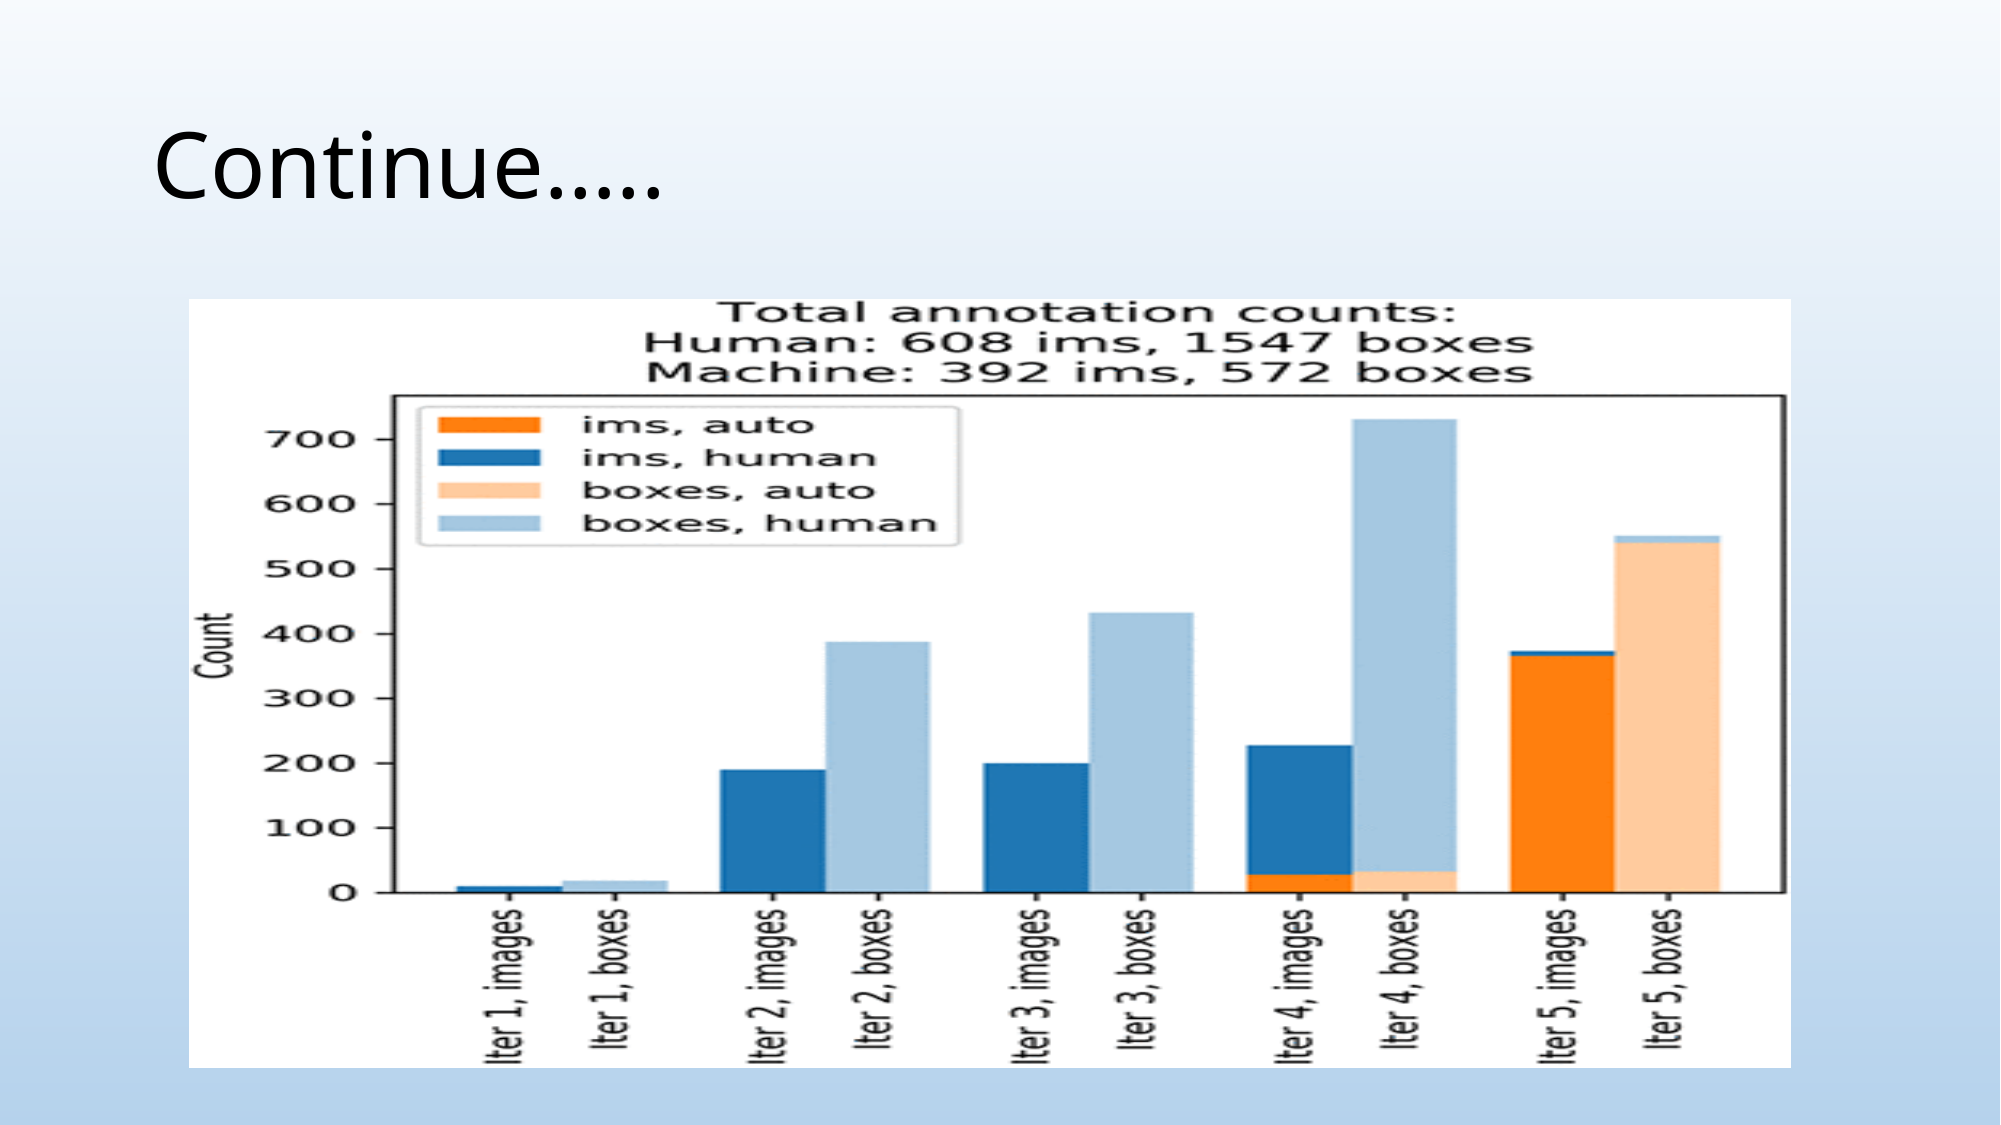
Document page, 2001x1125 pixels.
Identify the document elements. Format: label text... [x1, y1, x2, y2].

title Continue….. [137, 59, 1863, 278]
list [189, 299, 1791, 1068]
